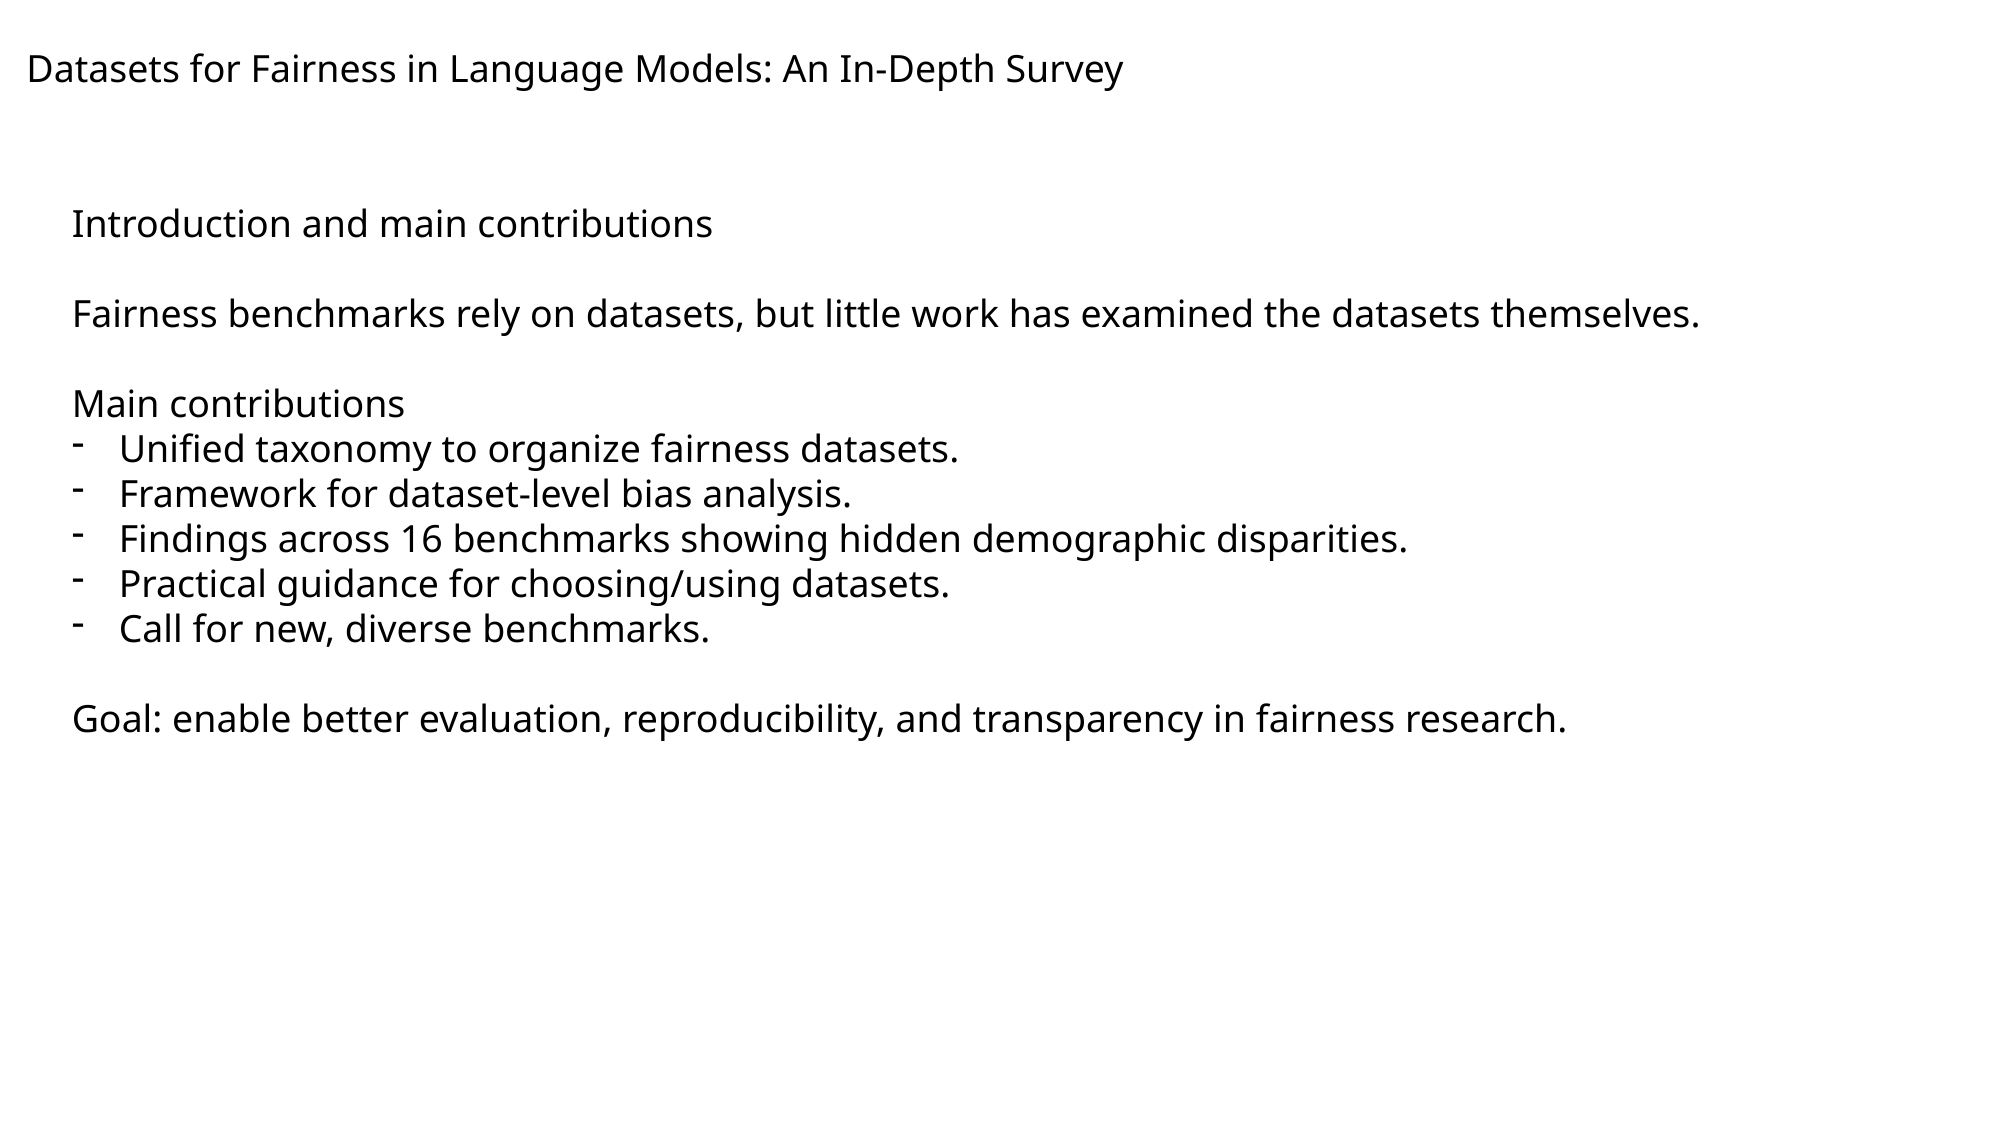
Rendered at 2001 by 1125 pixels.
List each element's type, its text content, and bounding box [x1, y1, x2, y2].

text_box Datasets for Fairness in Language Models: An In-Depth Survey [11, 37, 1140, 98]
text_box Introduction and main contributions Fairness benchmarks rely on datasets, but little work has examined the datasets themselves. Main contributions Unified taxonomy to organize fairness datasets. Framework for dataset-level bias analysis. Findings across 16 benchmarks showing hidden demographic disparities. Practical guidance for choosing/using datasets. Call for new, diverse benchmarks. Goal: enable better evaluation, reproducibility, and transparency in fairness research. [57, 192, 1895, 748]
